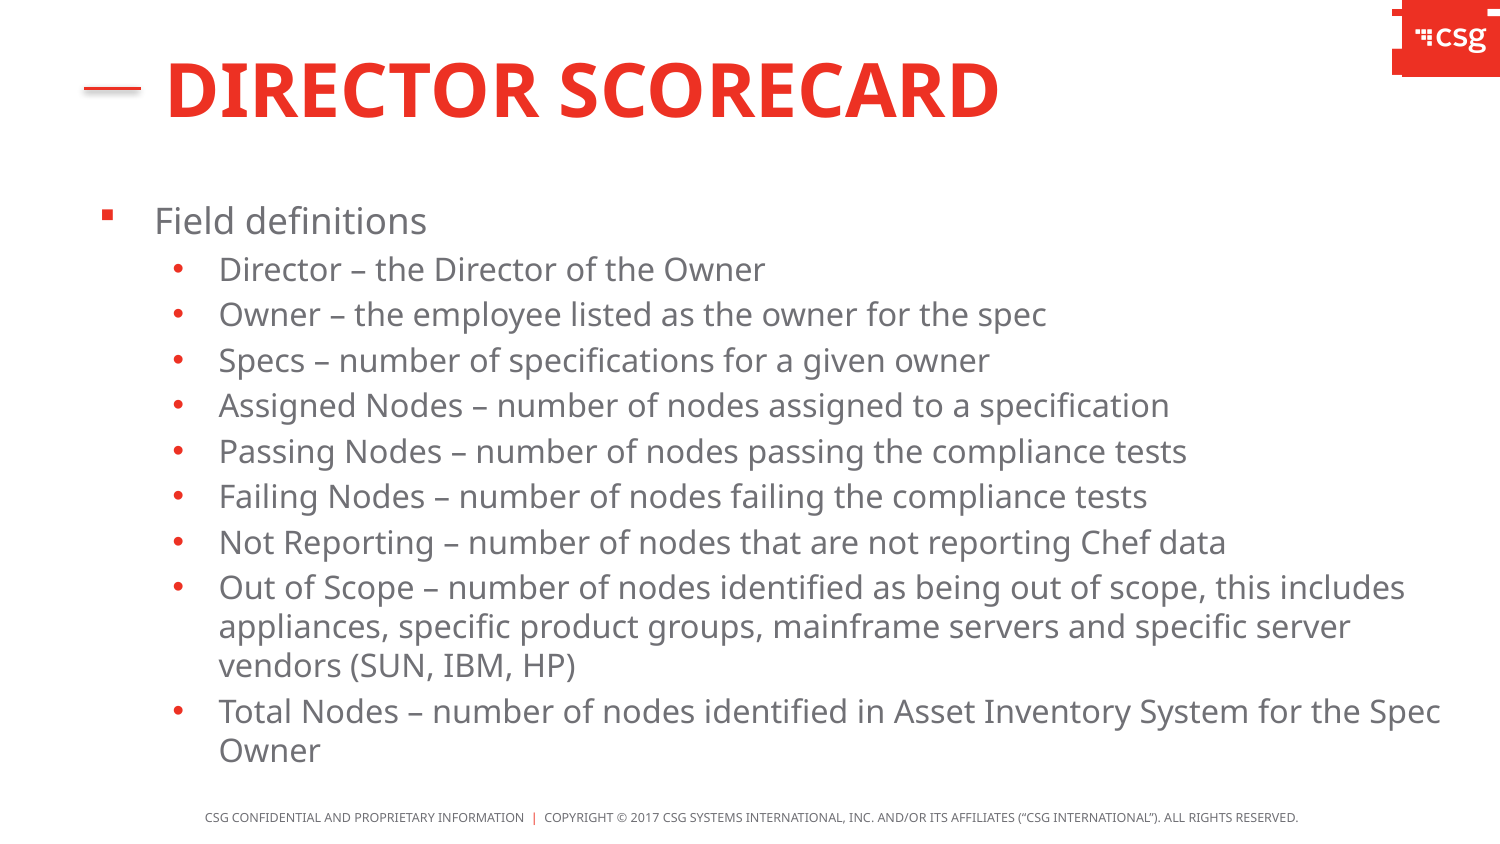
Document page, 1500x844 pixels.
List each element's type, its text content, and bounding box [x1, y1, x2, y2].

picture [1392, 0, 1500, 77]
list Field definitions Director – the Director of the Owner Owner – the employee listed as the owner for the spec Specs – number of specifications for a given owner Assigned Nodes – number of nodes assigned to a specification Passing Nodes – number of nodes passing the compliance tests Failing Nodes – number of nodes failing the compliance tests Not Reporting – number of nodes that are not reporting Chef data Out of Scope – number of nodes identified as being out of scope, this includes appliances, specific product groups, mainframe servers and specific server vendors (SUN, IBM, HP) Total Nodes – number of nodes identified in Asset Inventory System for the Spec Owner [84, 190, 1468, 777]
list Director Scorecard [149, 34, 1384, 141]
